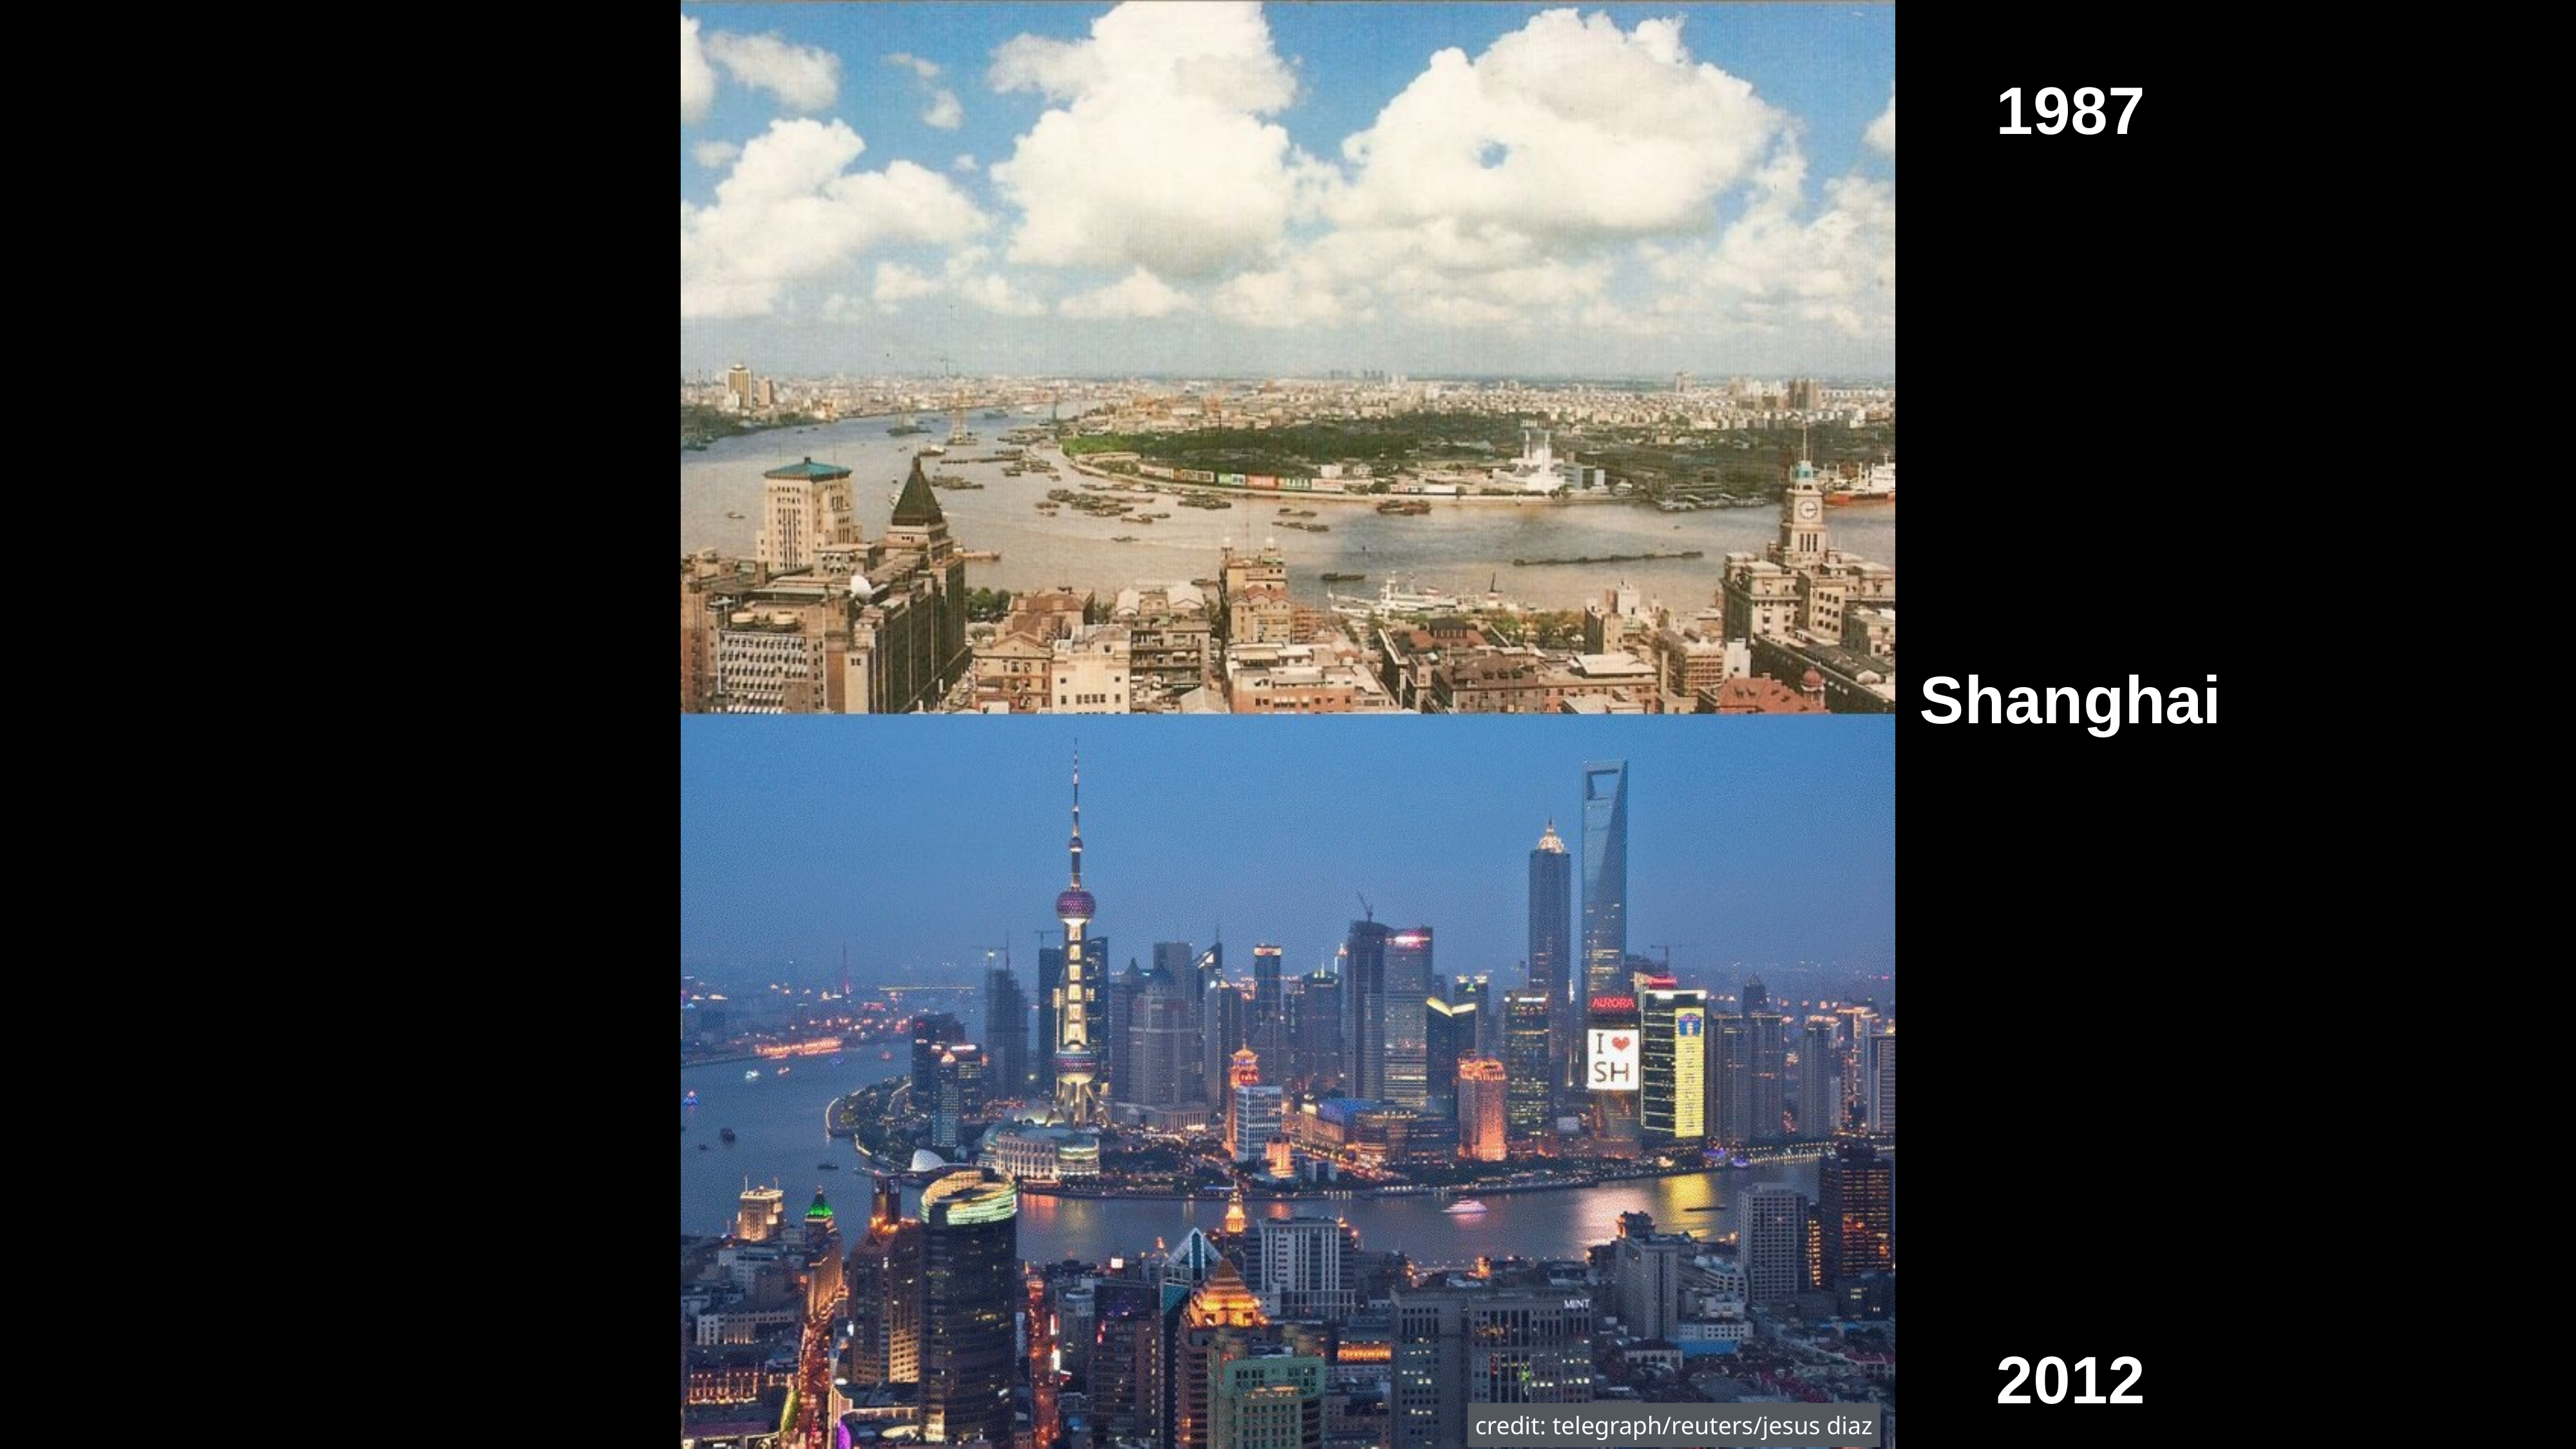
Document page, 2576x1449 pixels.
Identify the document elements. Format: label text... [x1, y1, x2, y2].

text_box Shanghai [1912, 649, 2230, 745]
picture [681, 0, 1895, 1449]
text_box 1987 [1988, 59, 2154, 155]
text_box 2012 [1988, 1329, 2154, 1425]
